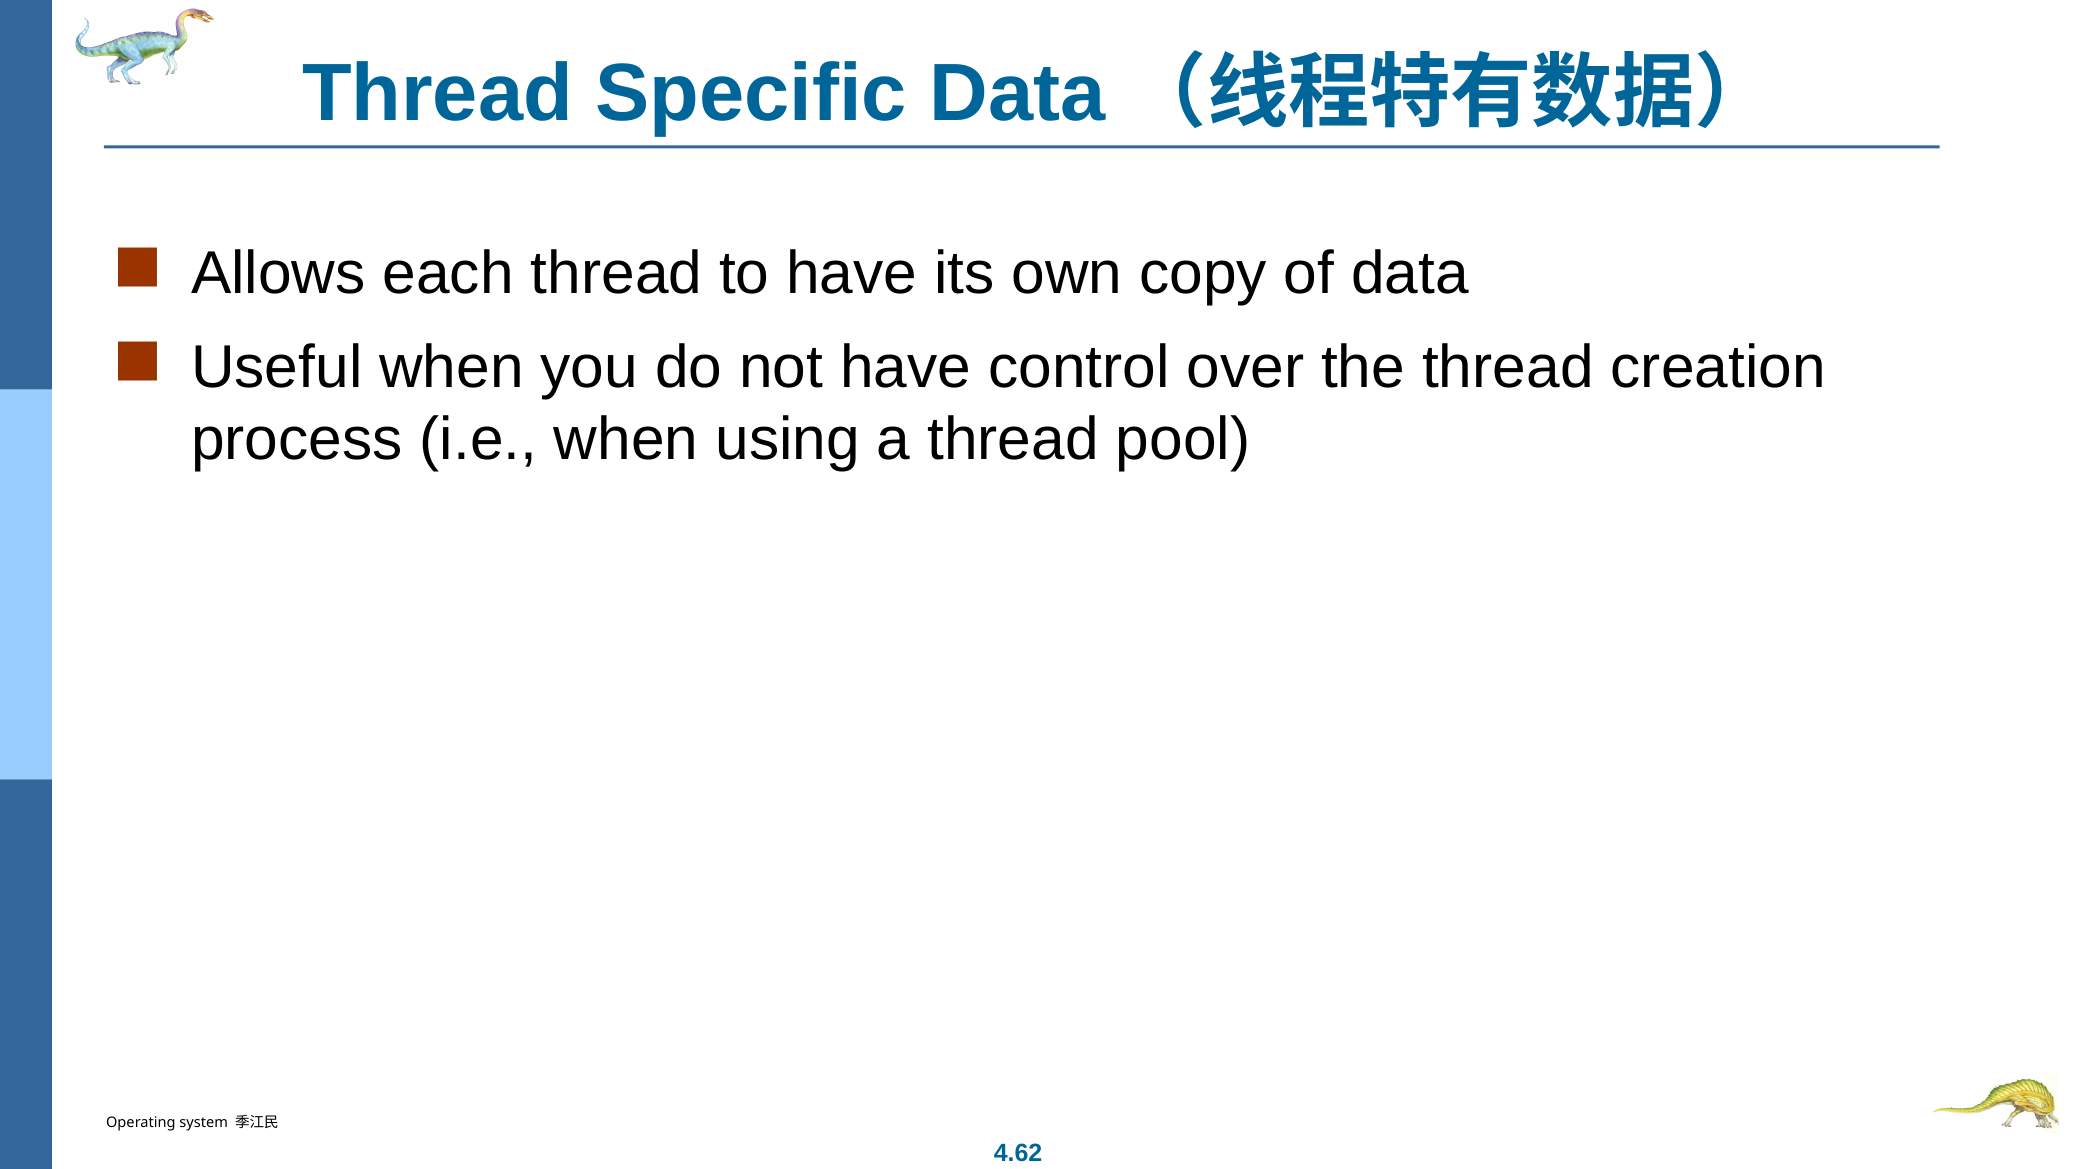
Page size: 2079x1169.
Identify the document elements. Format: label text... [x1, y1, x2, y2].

list Allows each thread to have its own copy of data Useful when you do not have control over the thread creation process (i.e., when using a thread pool) [103, 224, 1975, 997]
picture [64, 0, 229, 93]
picture [1931, 1073, 2059, 1133]
title Thread Specific Data（线程特有数据） [103, 47, 1975, 146]
